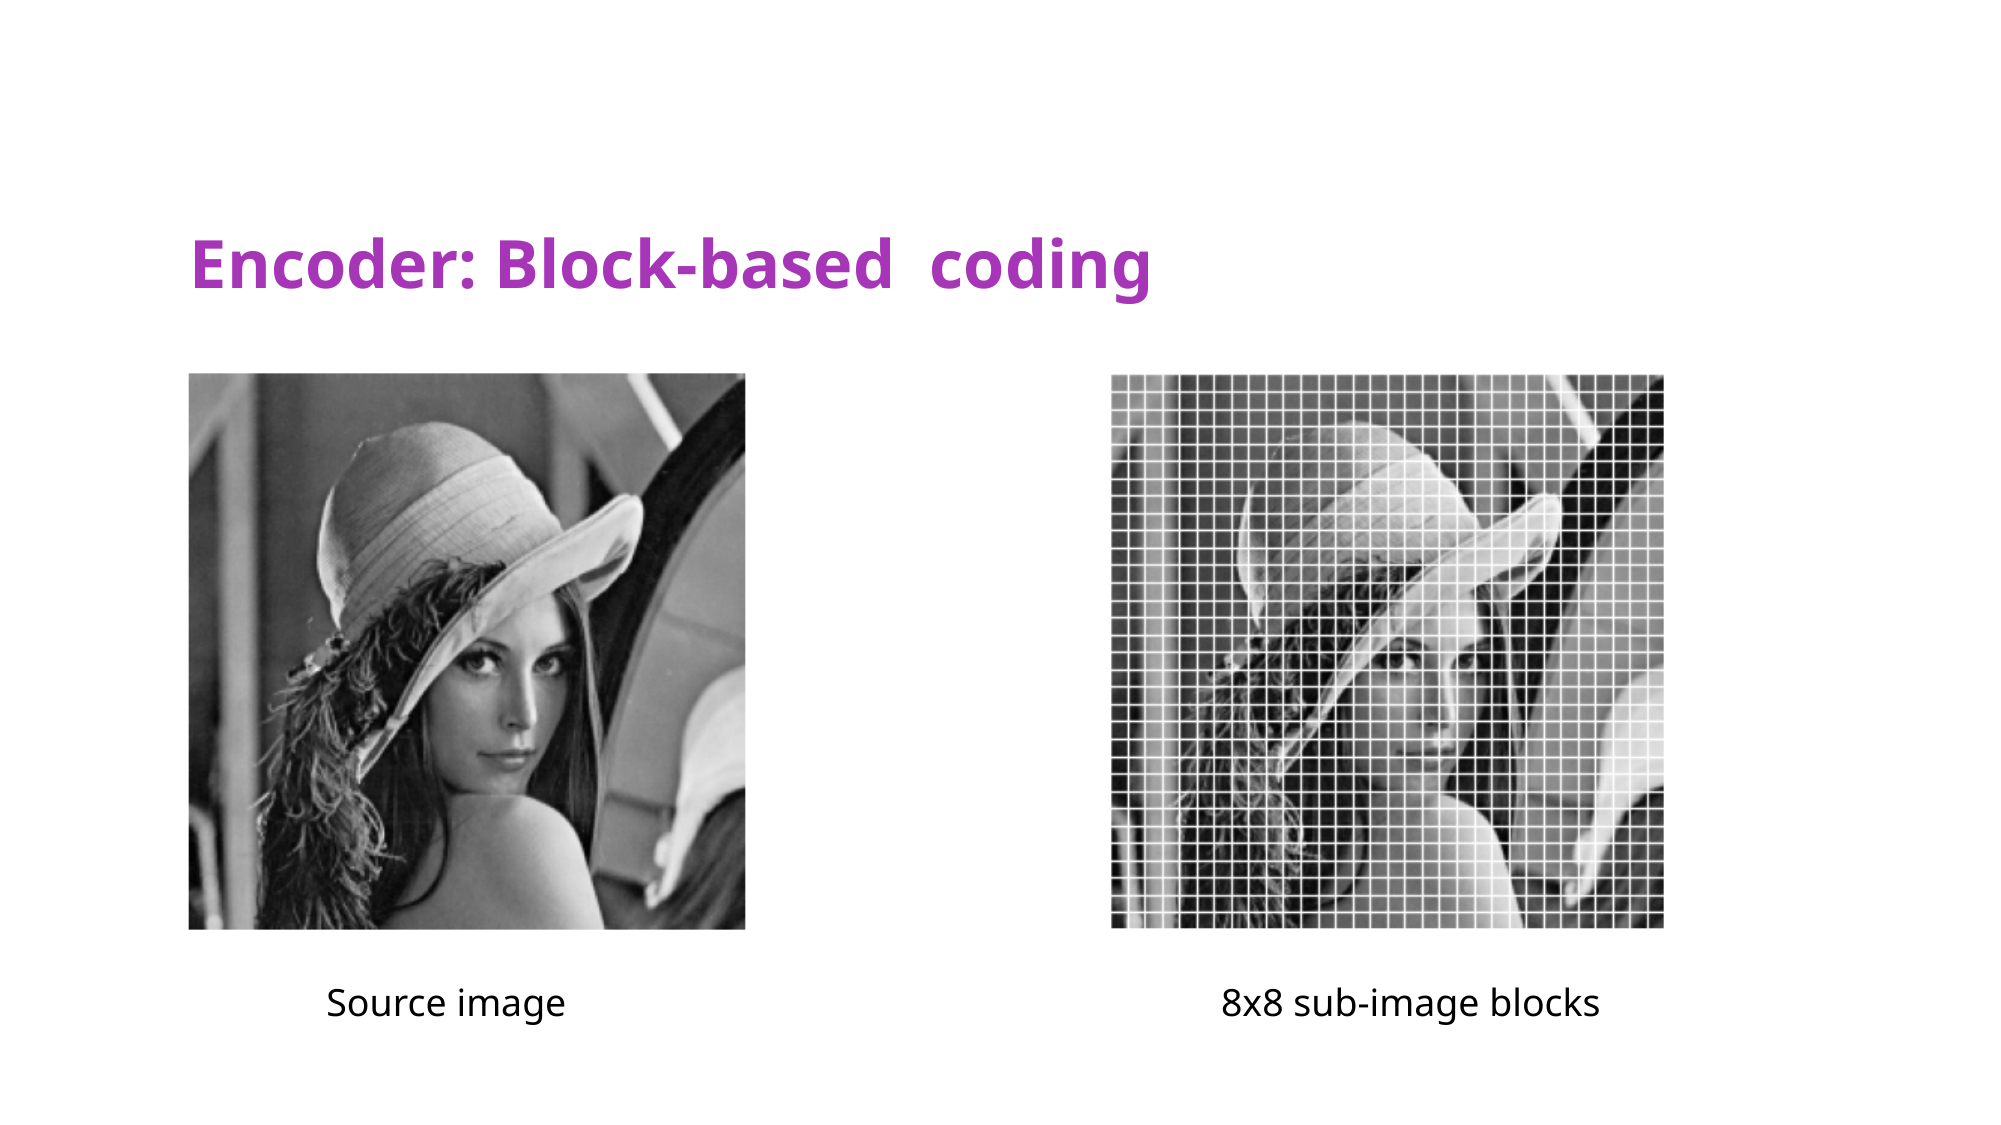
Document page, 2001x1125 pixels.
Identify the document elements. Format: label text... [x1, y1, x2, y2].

picture [174, 360, 759, 945]
text_box 8x8 sub-image blocks [1206, 971, 1633, 1031]
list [1095, 360, 1679, 945]
text_box Source image [311, 971, 739, 1031]
title Encoder: Block-based coding [174, 153, 1633, 311]
